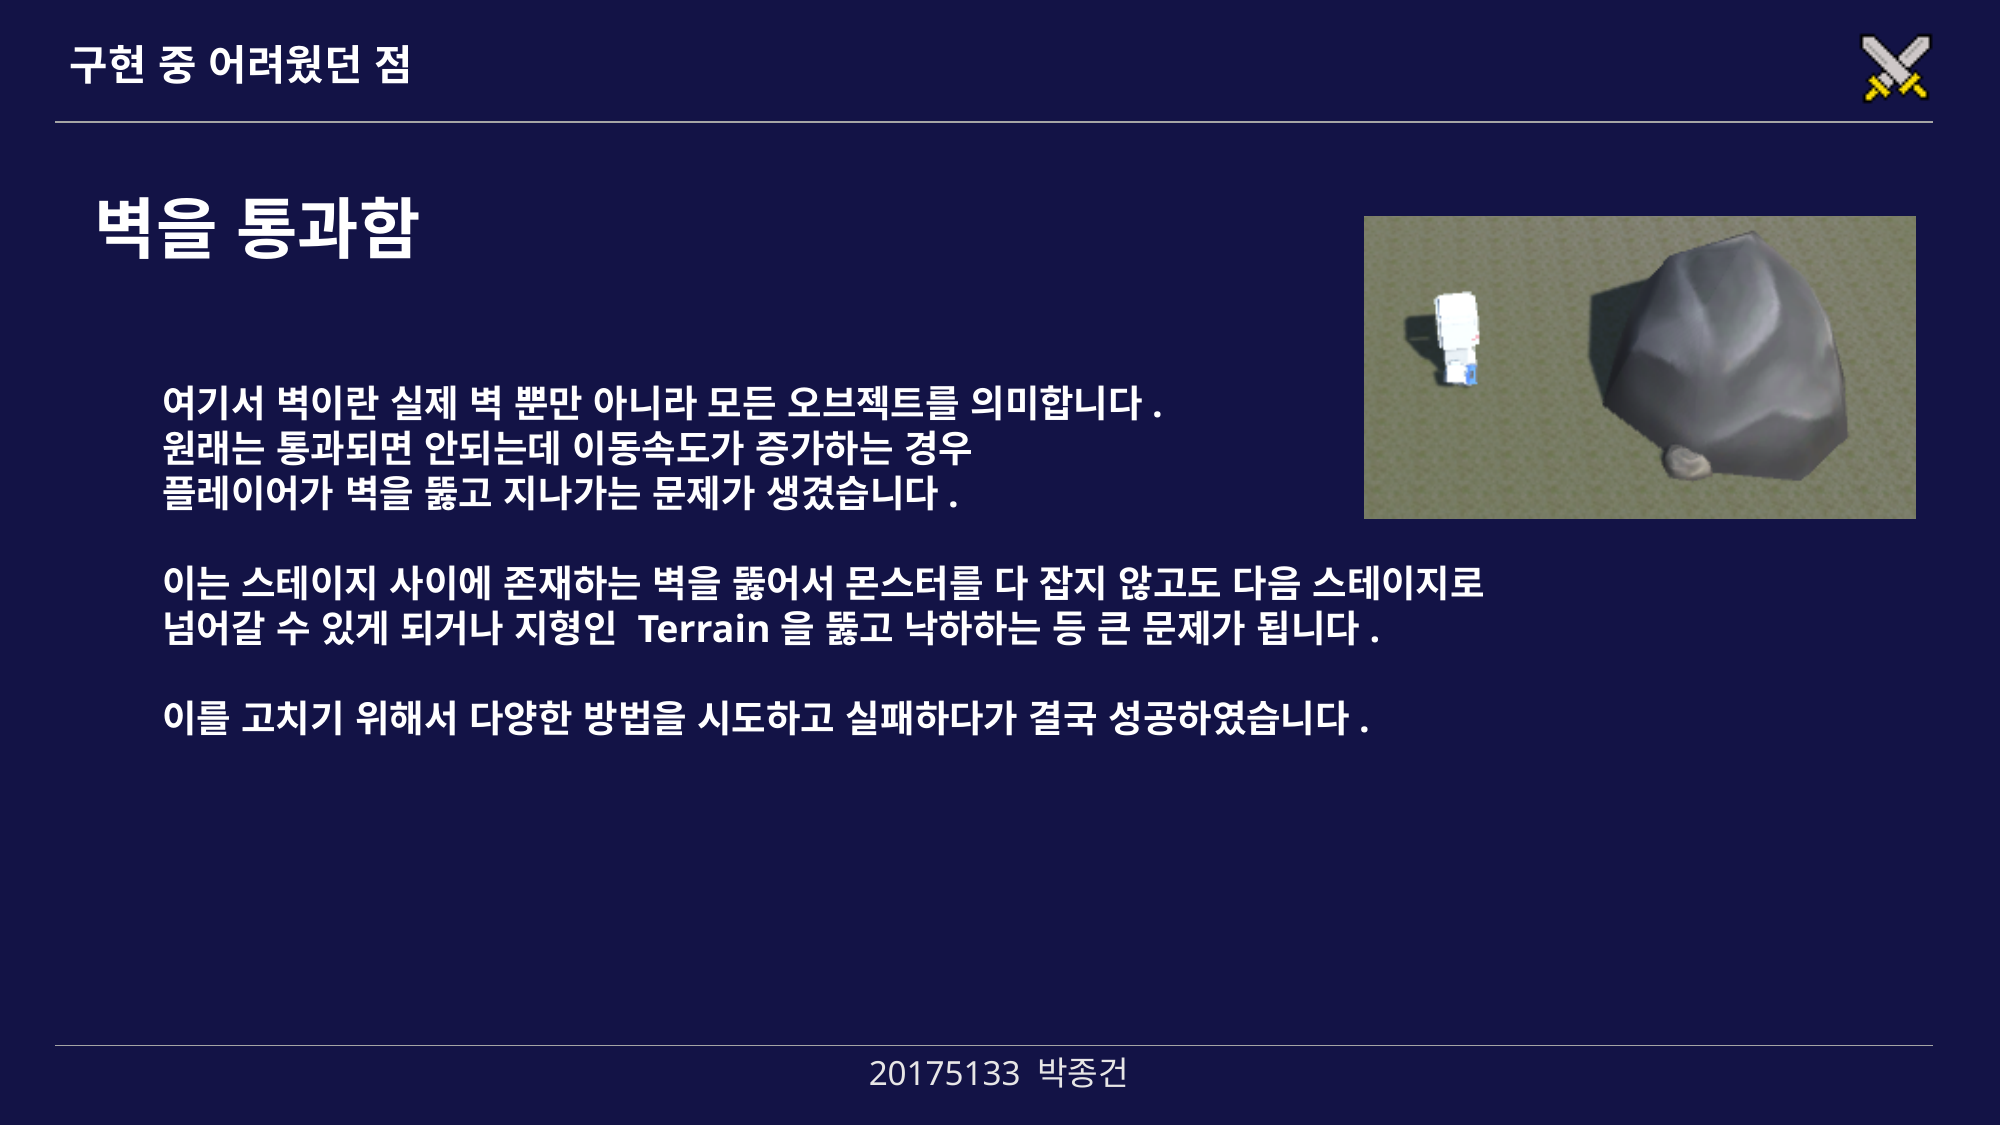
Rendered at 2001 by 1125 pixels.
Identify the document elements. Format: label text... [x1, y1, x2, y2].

text_box 여기서 벽이란 실제 벽 뿐만 아니라 모든 오브젝트를 의미합니다. 원래는 통과되면 안되는데 이동속도가 증가하는 경우 플레이어가 벽을 뚫고 지나가는 문제가 생겼습니다. 이는 스테이지 사이에 존재하는 벽을 뚫어서 몬스터를 다 잡지 않고도 다음 스테이지로 넘어갈 수 있게 되거나 지형인 Terrain을 뚫고 낙하하는 등 큰 문제가 됩니다. 이를 고치기 위해서 다양한 방법을 시도하고 실패하다가 결국 성공하였습니다. [147, 373, 1841, 748]
picture [1849, 23, 1945, 119]
picture [1364, 216, 1916, 519]
text_box 20175133 박종건 [853, 1049, 1147, 1125]
text_box 벽을 통과함 [79, 179, 1117, 275]
text_box 구현 중 어려웠던 점 [55, 31, 1787, 96]
